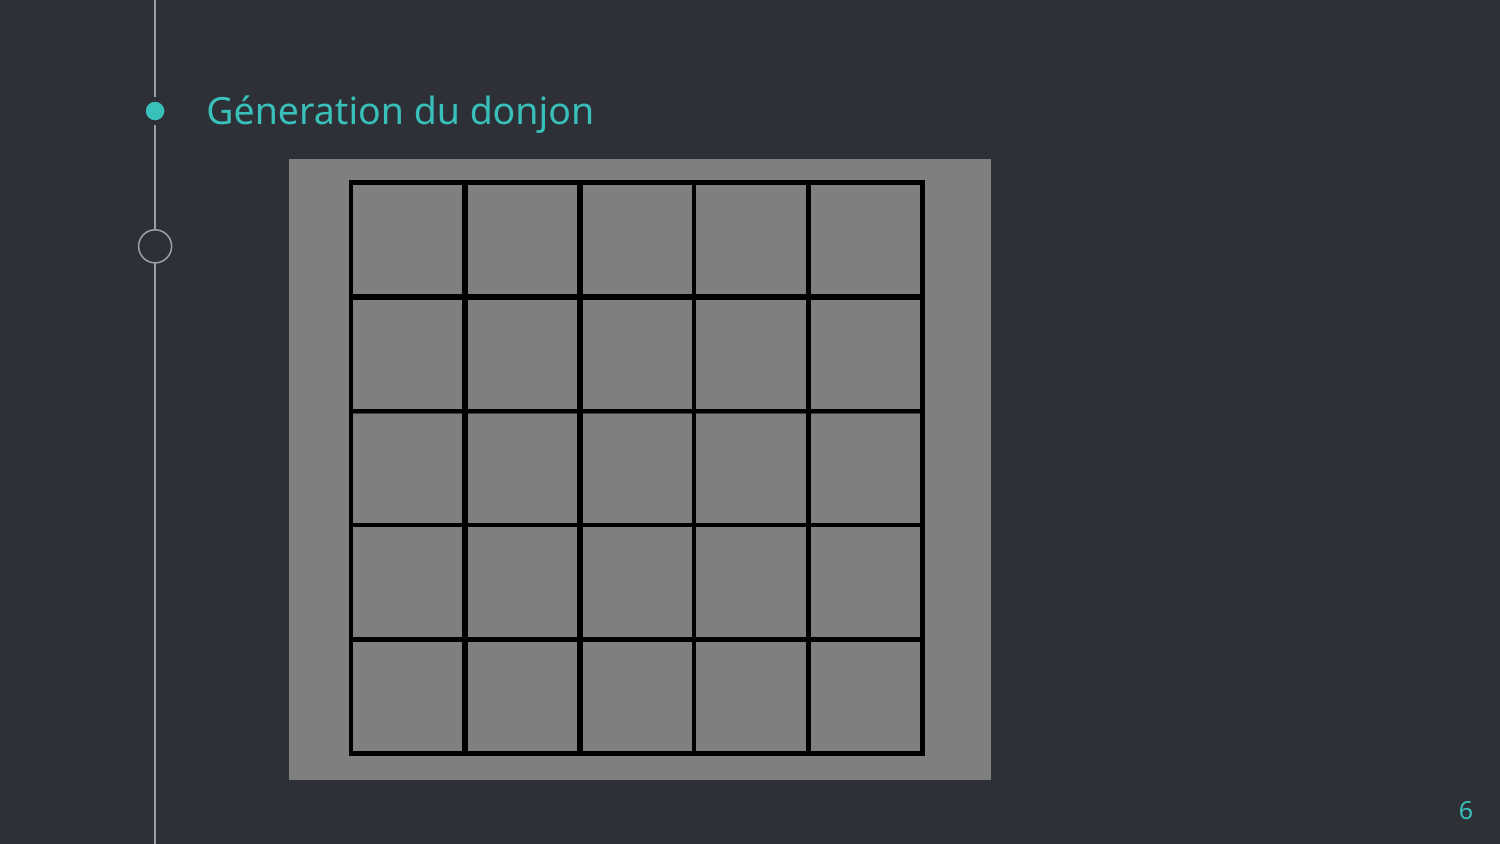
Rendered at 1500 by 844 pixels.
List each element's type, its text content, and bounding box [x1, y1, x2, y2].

picture [289, 159, 991, 780]
title Géneration du donjon [191, 90, 1317, 147]
slide_number 6 [1398, 779, 1489, 832]
